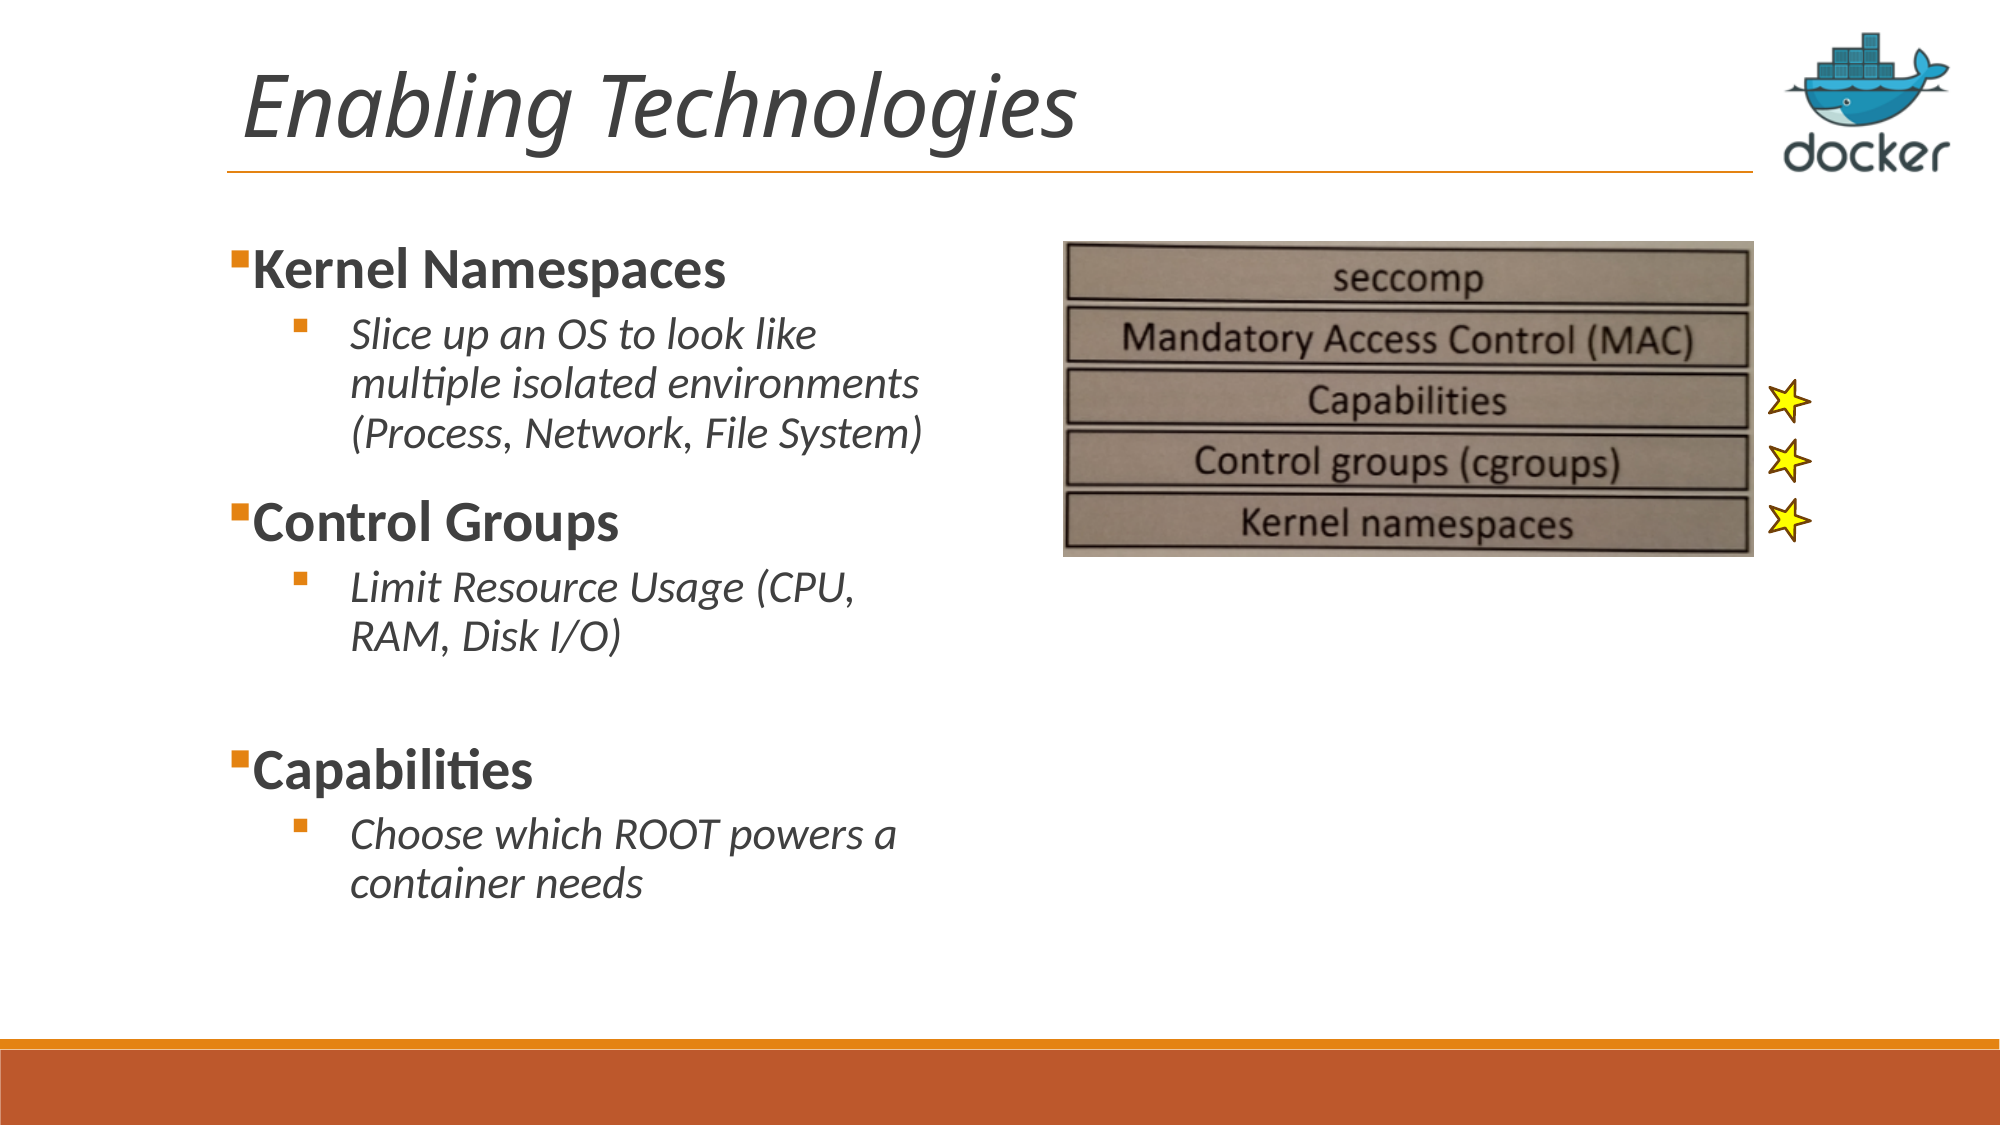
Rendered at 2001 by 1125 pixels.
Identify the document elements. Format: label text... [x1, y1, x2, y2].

title Enabling Technologies [226, 58, 1604, 163]
text_box [1768, 497, 1812, 543]
text_box [1768, 438, 1812, 483]
picture [1753, 25, 1973, 185]
list Kernel Namespaces Slice up an OS to look like multiple isolated environments (Process, Network, File System) Control Groups Limit Resource Usage (CPU, RAM, Disk I/O) Capabilities Choose which ROOT powers a container needs [226, 231, 932, 1013]
picture [1062, 240, 1755, 558]
text_box [1768, 378, 1812, 424]
